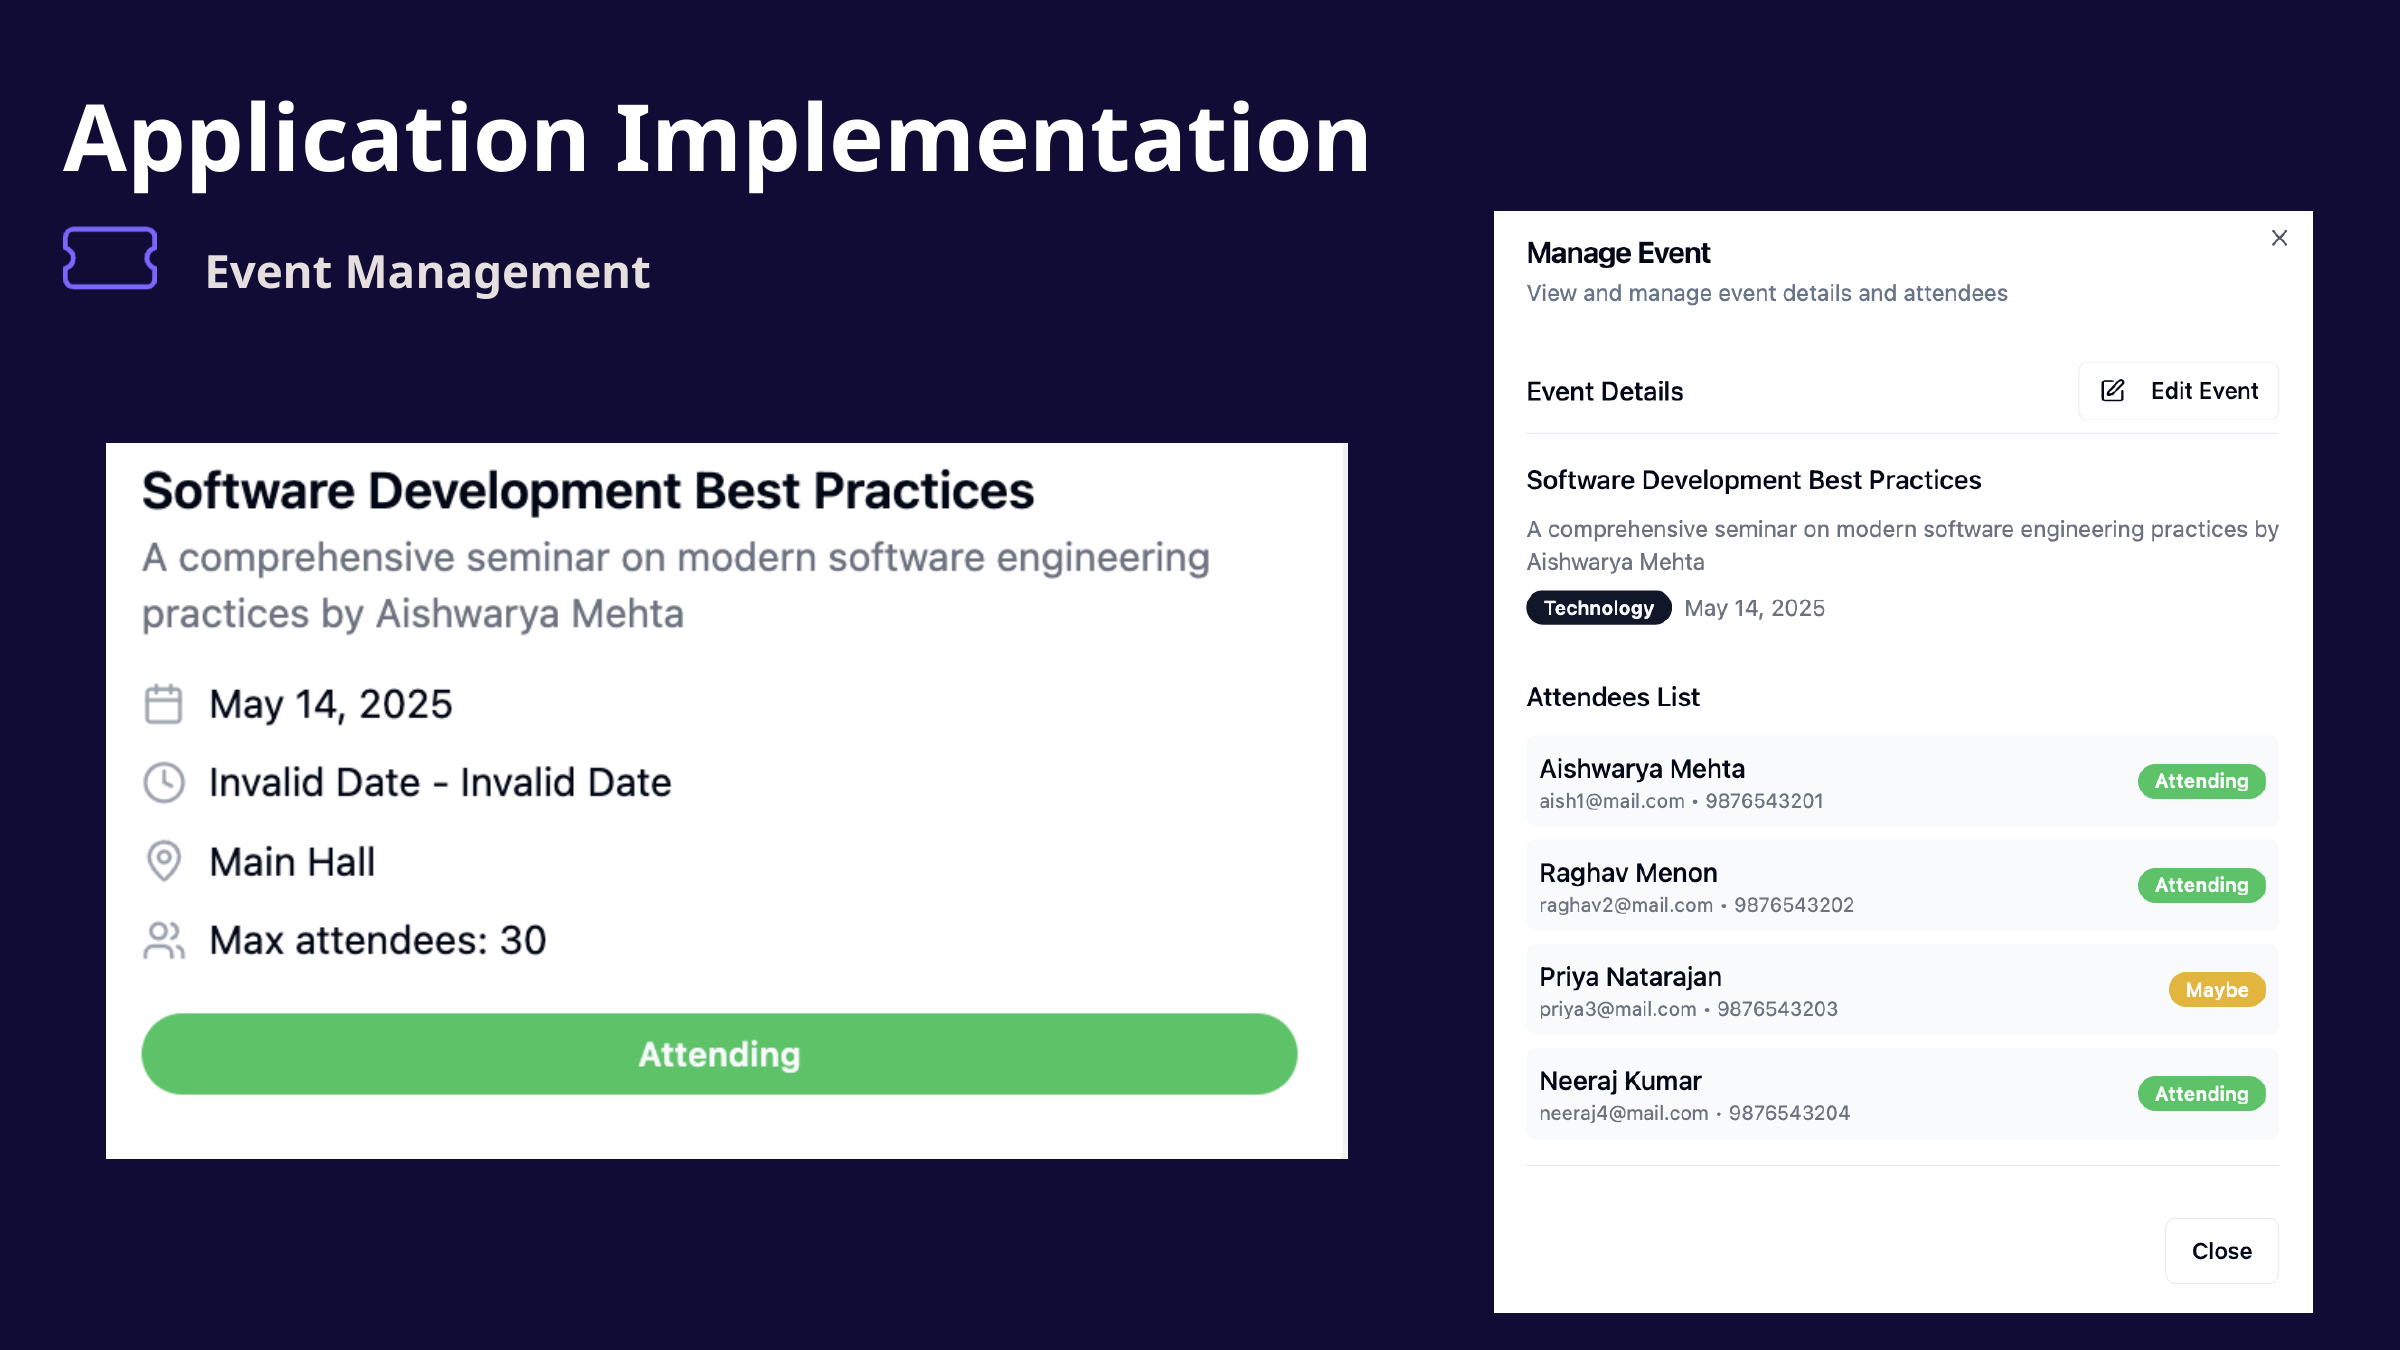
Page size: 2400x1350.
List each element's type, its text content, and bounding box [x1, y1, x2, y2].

text_box [2094, 1272, 2386, 1333]
picture [62, 211, 157, 305]
picture [1493, 211, 2389, 1339]
text_box Event Management [204, 228, 670, 288]
text_box Application Implementation [63, 51, 1448, 168]
picture [106, 442, 1348, 1159]
